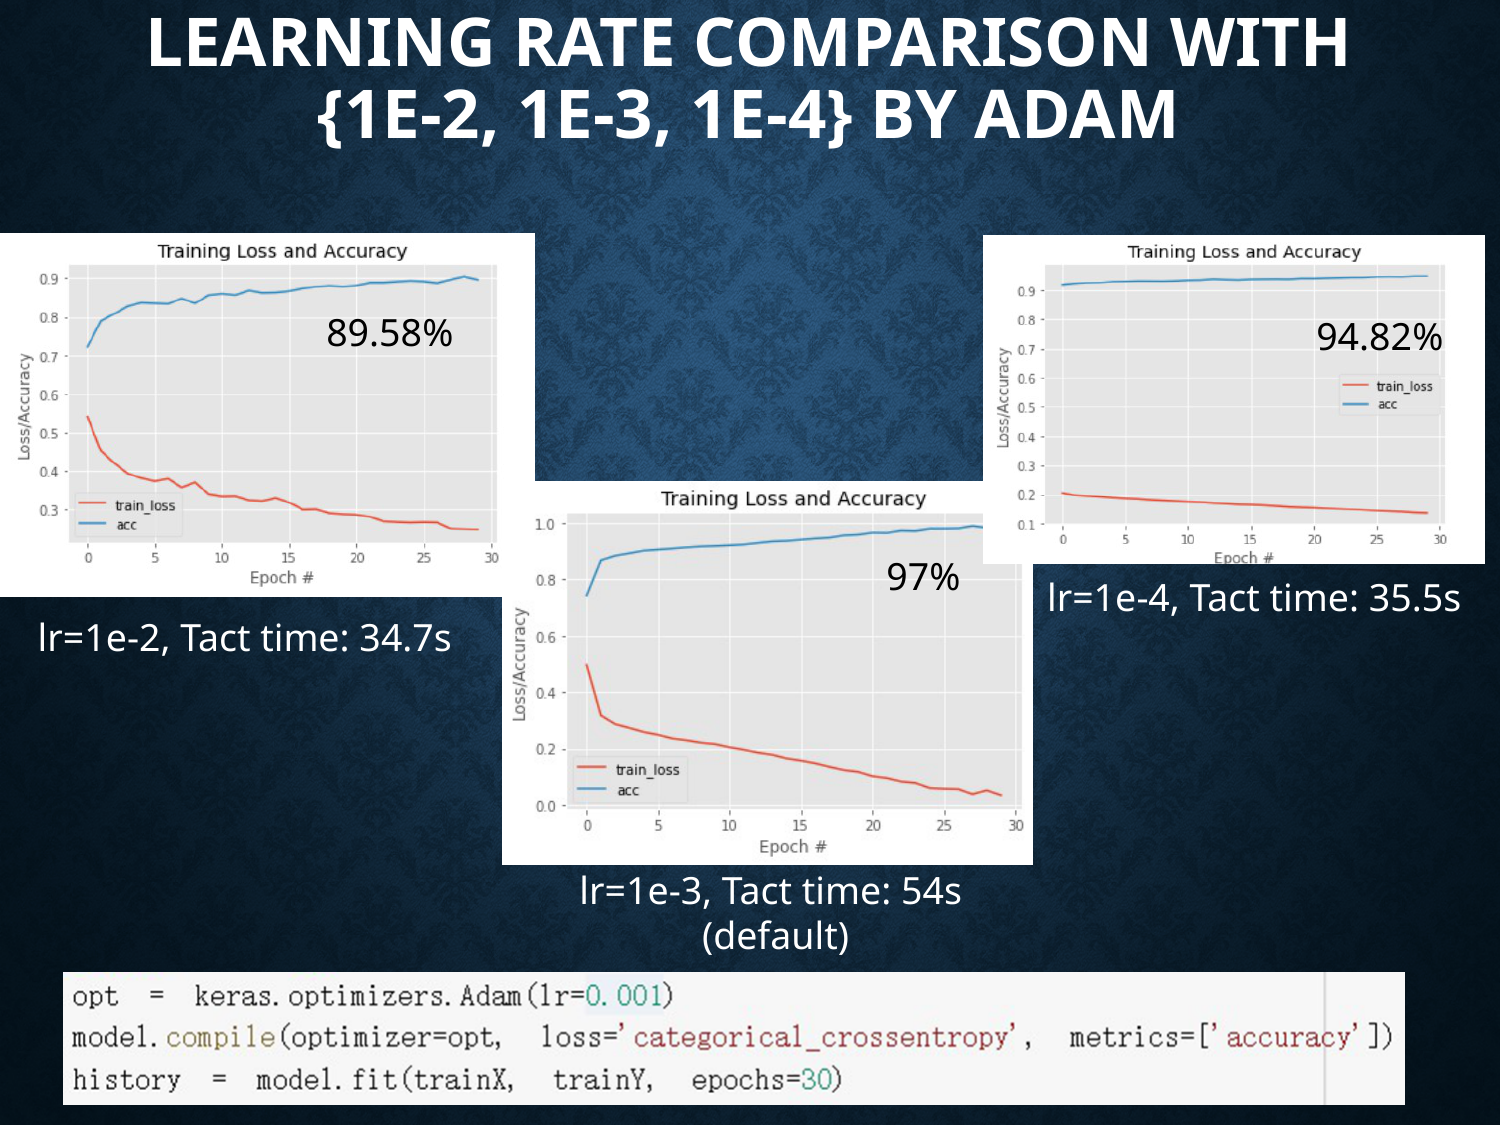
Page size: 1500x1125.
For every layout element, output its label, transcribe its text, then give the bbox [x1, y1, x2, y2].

title Learning Rate Comparison with {1e-2, 1e-3, 1e-4} by Adam [112, 0, 1387, 162]
text_box lr=1e-3, Tact time: 54s (default) [564, 878, 987, 965]
picture [0, 232, 1486, 866]
picture [62, 972, 1405, 1106]
text_box lr=1e-2, Tact time: 34.7s [23, 610, 495, 667]
text_box lr=1e-4, Tact time: 35.5s [1039, 576, 1486, 627]
